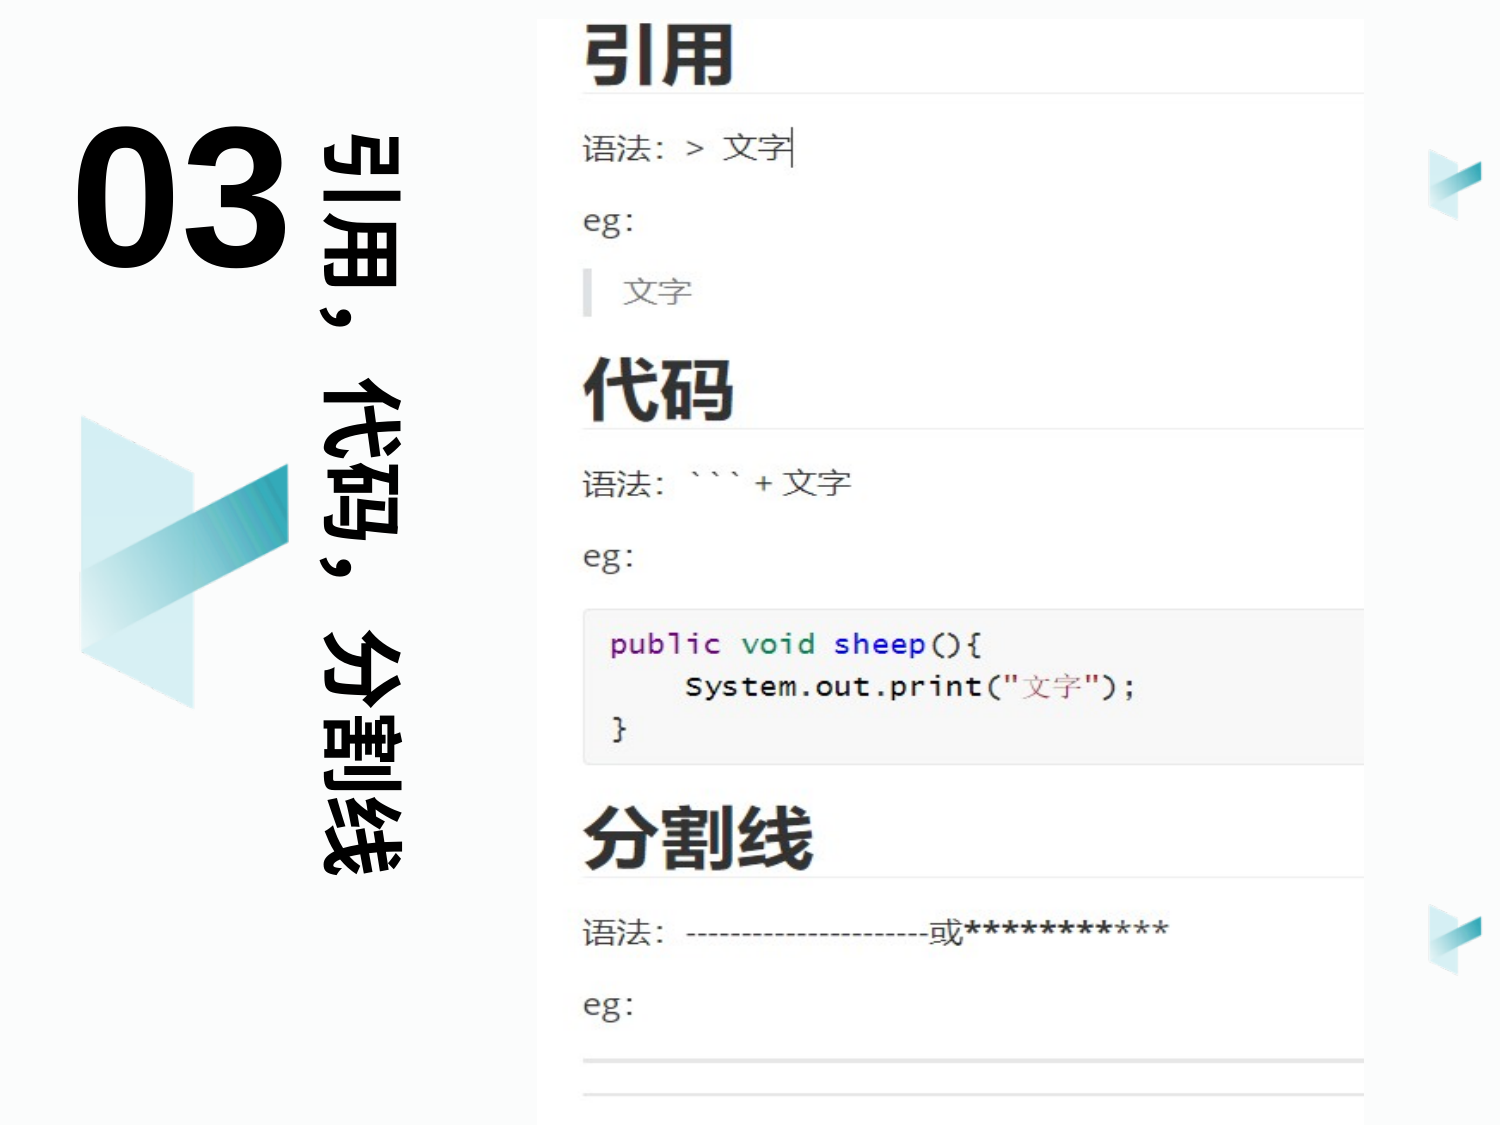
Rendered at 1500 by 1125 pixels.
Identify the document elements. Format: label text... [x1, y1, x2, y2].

picture [1411, 895, 1500, 985]
text_box 引用，代码，分割线 [291, 113, 422, 938]
picture [1411, 140, 1500, 230]
picture [537, 18, 1364, 1125]
picture [26, 363, 291, 762]
text_box 03 [55, 59, 373, 314]
